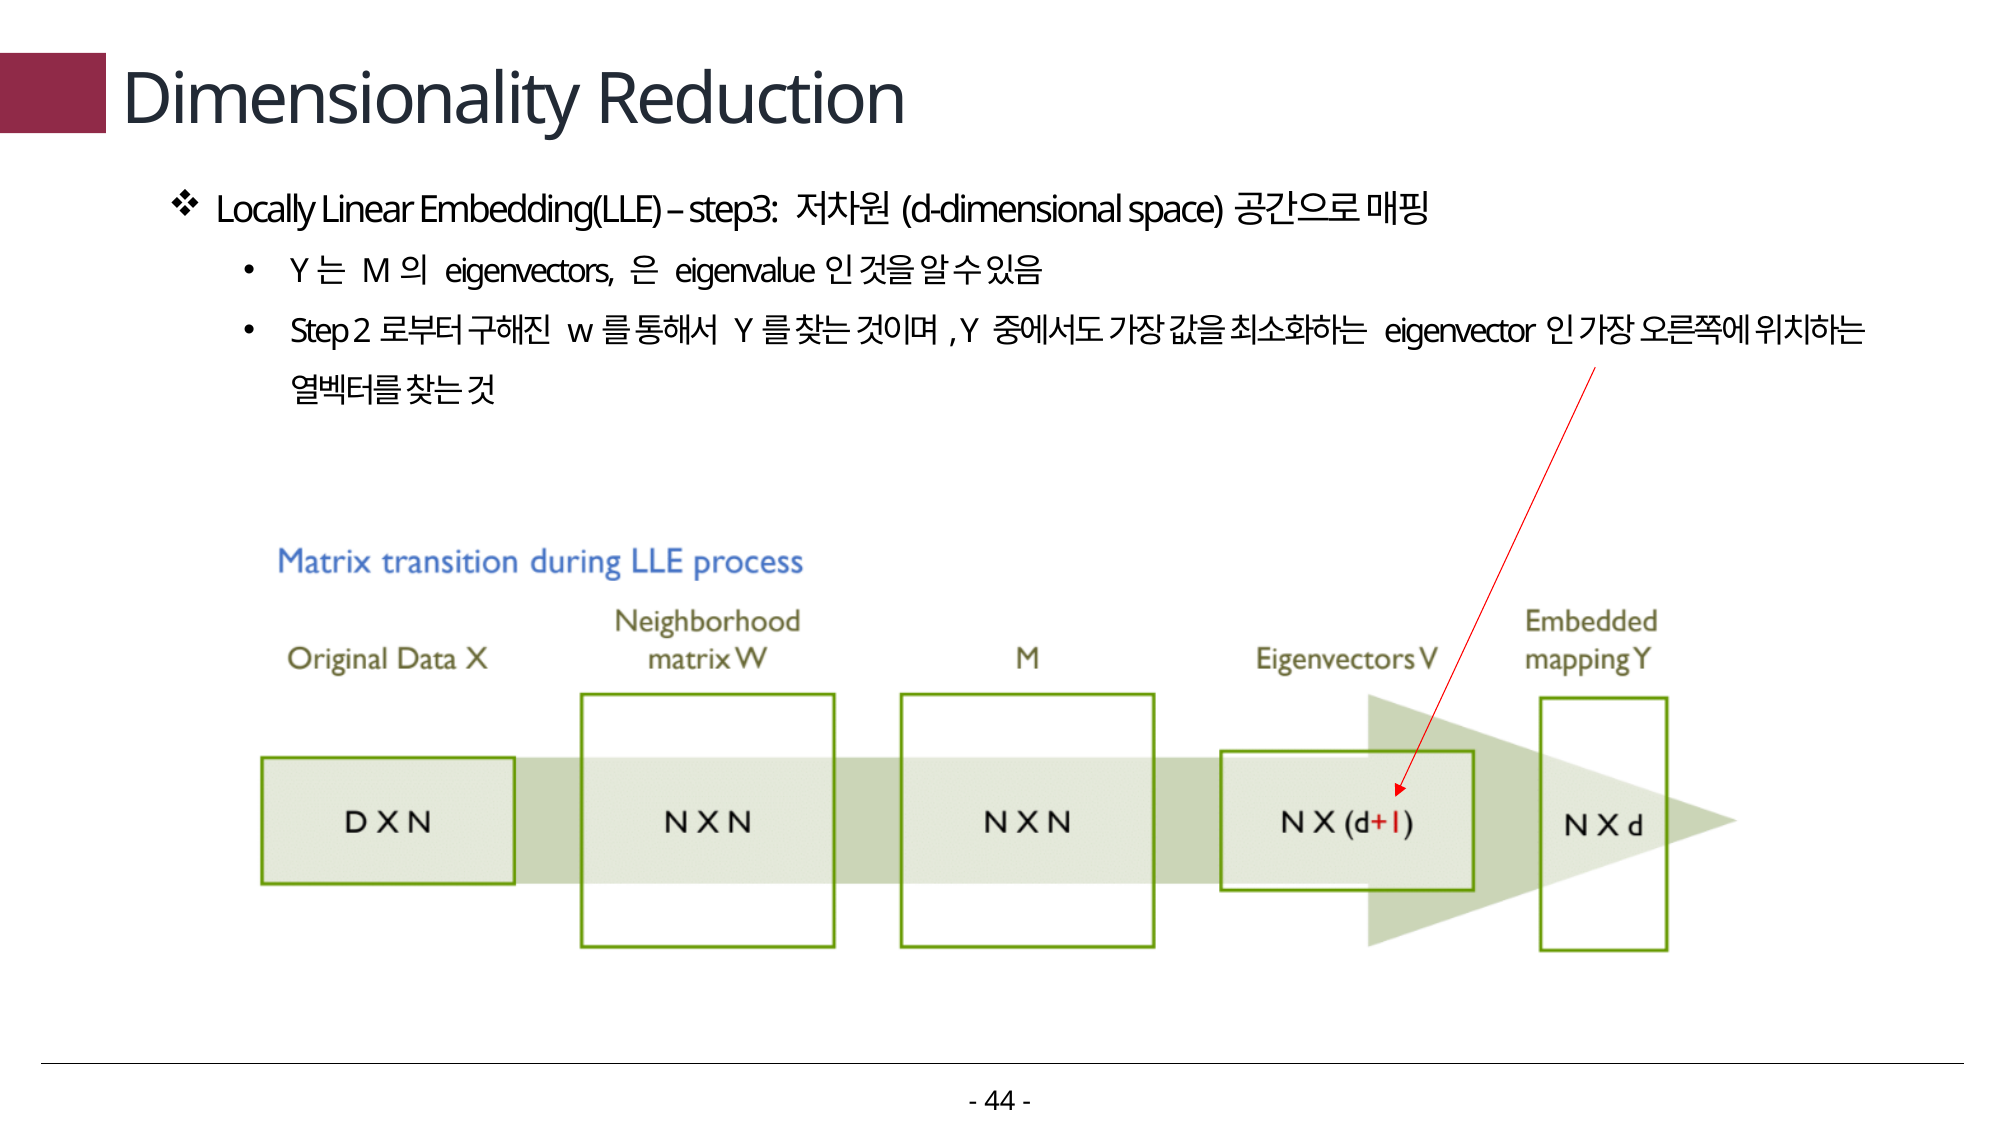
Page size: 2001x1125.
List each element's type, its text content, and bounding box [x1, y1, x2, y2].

picture [202, 516, 1798, 1020]
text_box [1395, 367, 1596, 797]
title Dimensionality Reduction [106, 54, 1730, 147]
